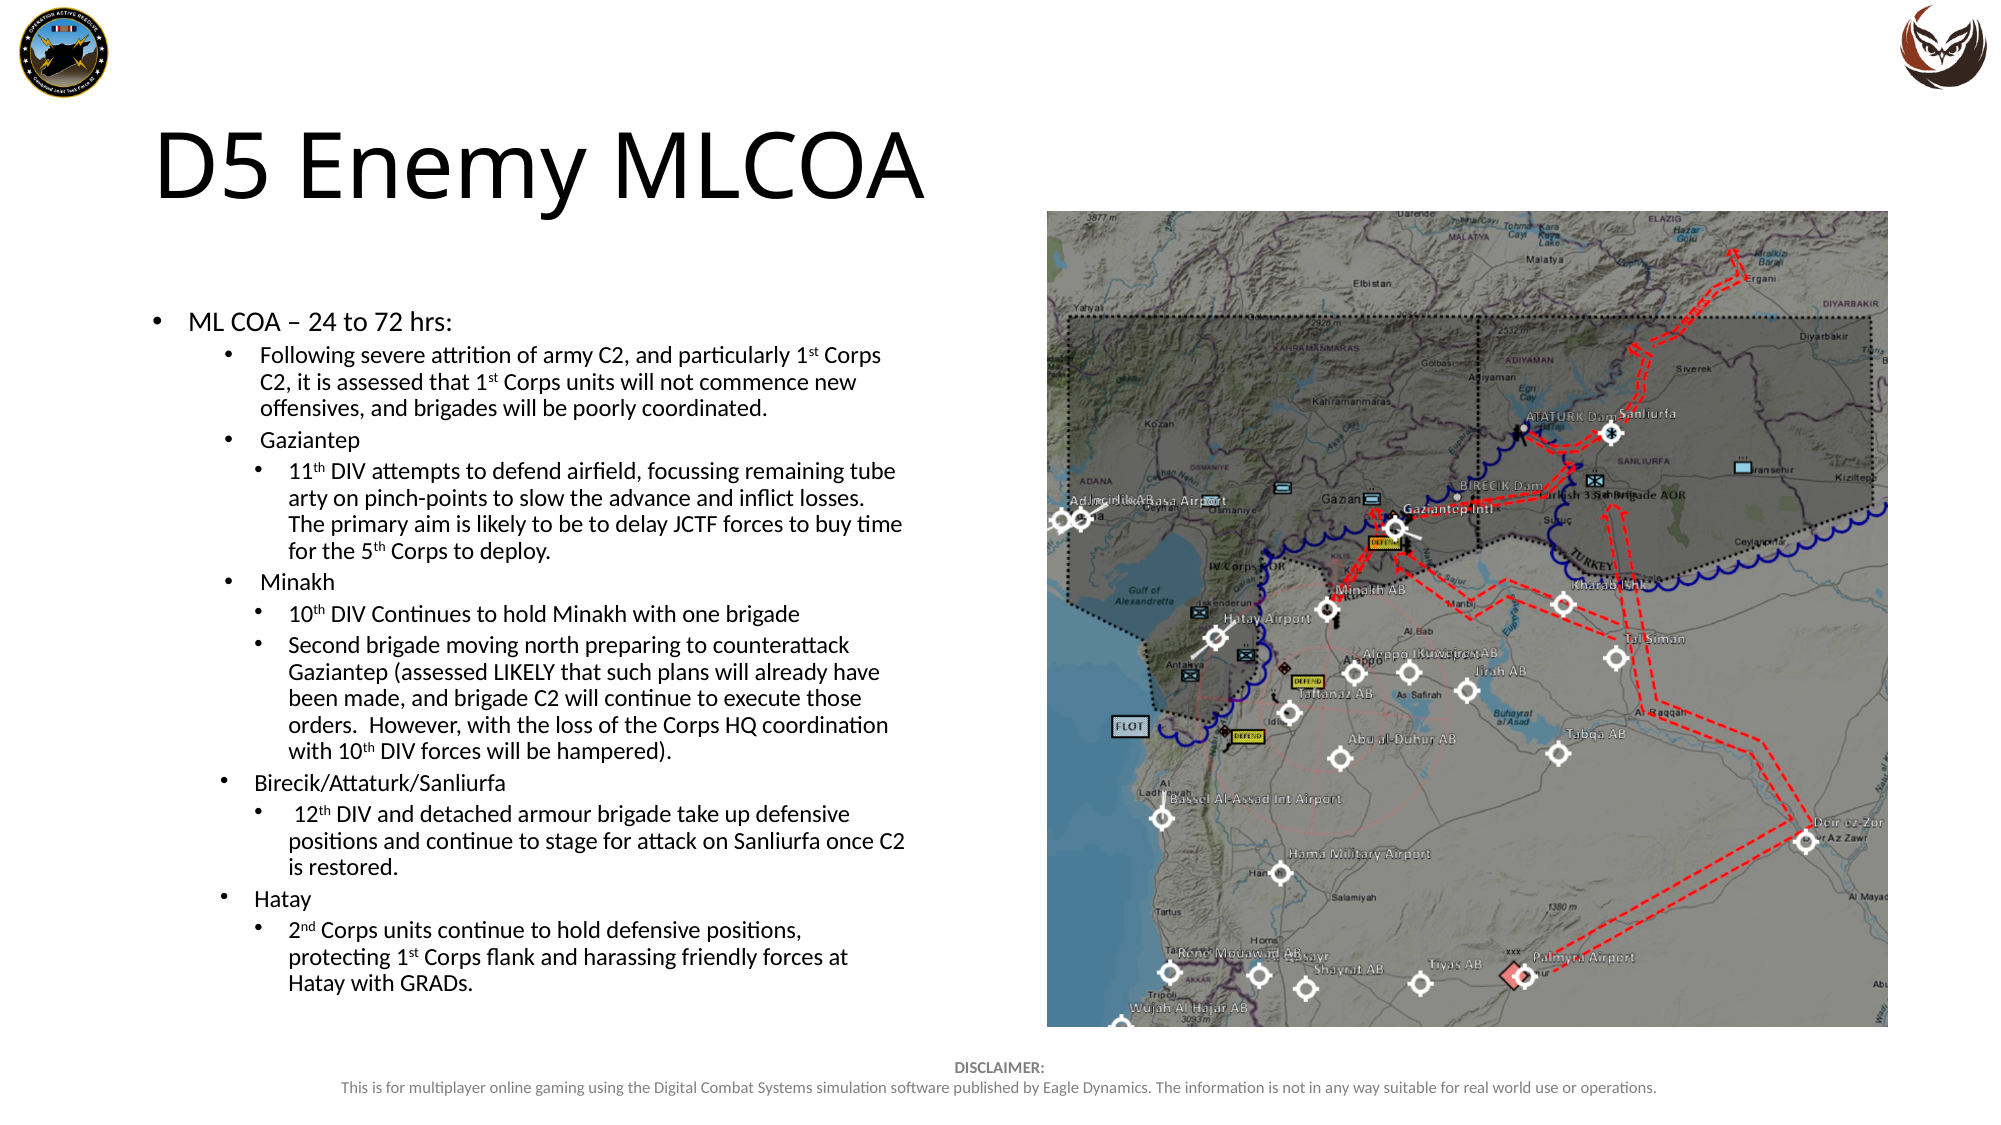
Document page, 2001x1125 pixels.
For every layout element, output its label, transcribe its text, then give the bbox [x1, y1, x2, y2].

picture [0, 0, 129, 104]
text_box ML COA – 24 to 72 hrs: Following severe attrition of army C2, and particularly 1st Corps C2, it is assessed that 1st Corps units will not commence new offensives, and brigades will be poorly coordinated. Gaziantep 11th DIV attempts to defend airfield, focussing remaining tube arty on pinch-points to slow the advance and inflict losses. The primary aim is likely to be to delay JCTF forces to buy time for the 5th Corps to deploy. Minakh 10th DIV Continues to hold Minakh with one brigade Second brigade moving north preparing to counterattack Gaziantep (assessed LIKELY that such plans will already have been made, and brigade C2 will continue to execute those orders. However, with the loss of the Corps HQ coordination with 10th DIV forces will be hampered). Birecik/Attaturk/Sanliurfa 12th DIV and detached armour brigade take up defensive positions and continue to stage for attack on Sanliurfa once C2 is restored. Hatay 2nd Corps units continue to hold defensive positions, protecting 1st Corps flank and harassing friendly forces at Hatay with GRADs. [137, 299, 923, 1027]
picture [1047, 211, 1888, 1027]
text_box D5 Enemy MLCOA [137, 59, 1863, 278]
text_box DISCLAIMER: This is for multiplayer online gaming using the Digital Combat Systems simulation software published by Eagle Dynamics. The information is not in any way suitable for real world use or operations. [0, 1049, 2000, 1125]
picture [1887, 1, 1996, 97]
